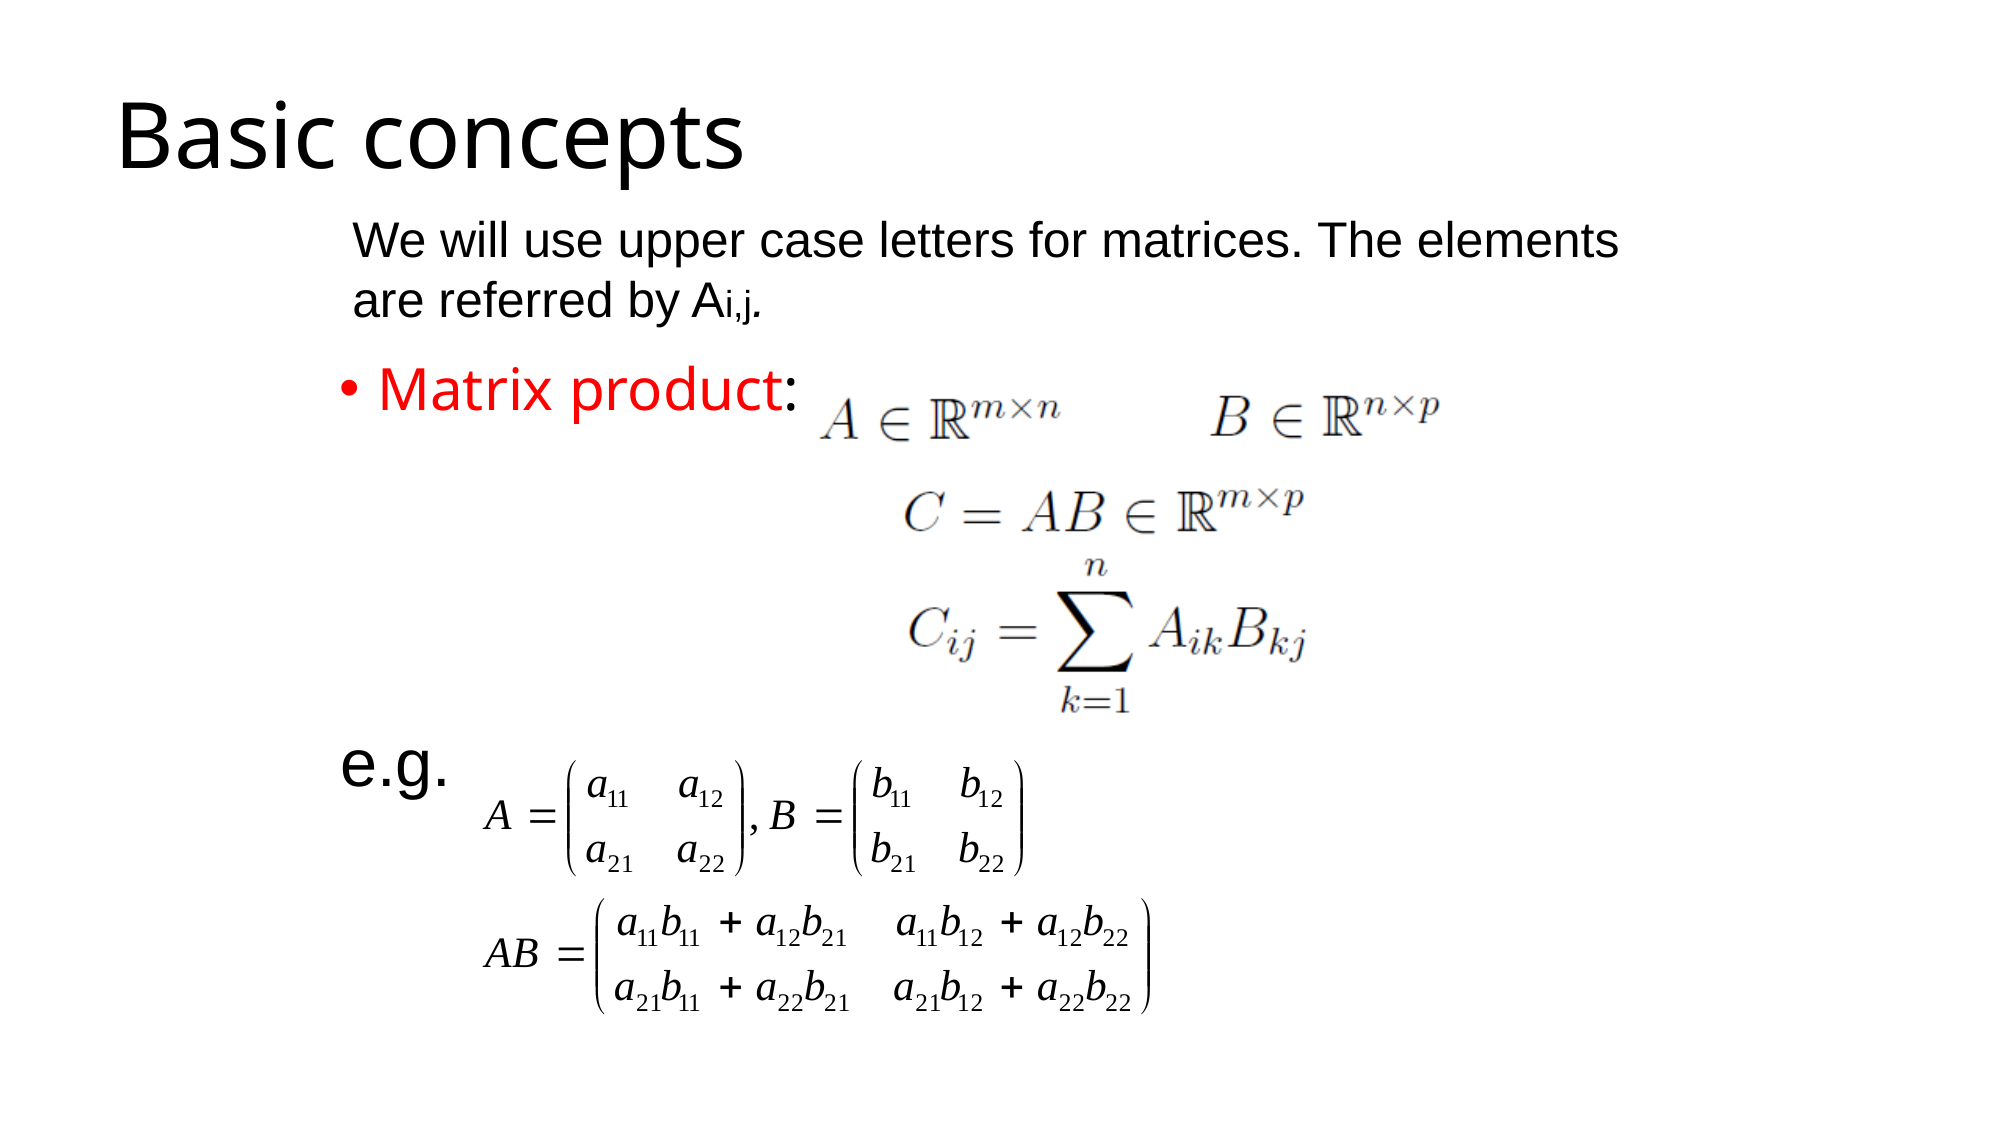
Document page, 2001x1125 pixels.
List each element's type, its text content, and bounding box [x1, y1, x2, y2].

picture [812, 374, 1313, 727]
title Basic concepts [99, 45, 1900, 233]
text_box e.g. [325, 712, 467, 808]
picture [1199, 374, 1454, 455]
text_box We will use upper case letters for matrices. The elements are referred by Ai,j. [337, 199, 1675, 335]
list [474, 749, 1163, 1025]
list Matrix product: [324, 337, 988, 1080]
